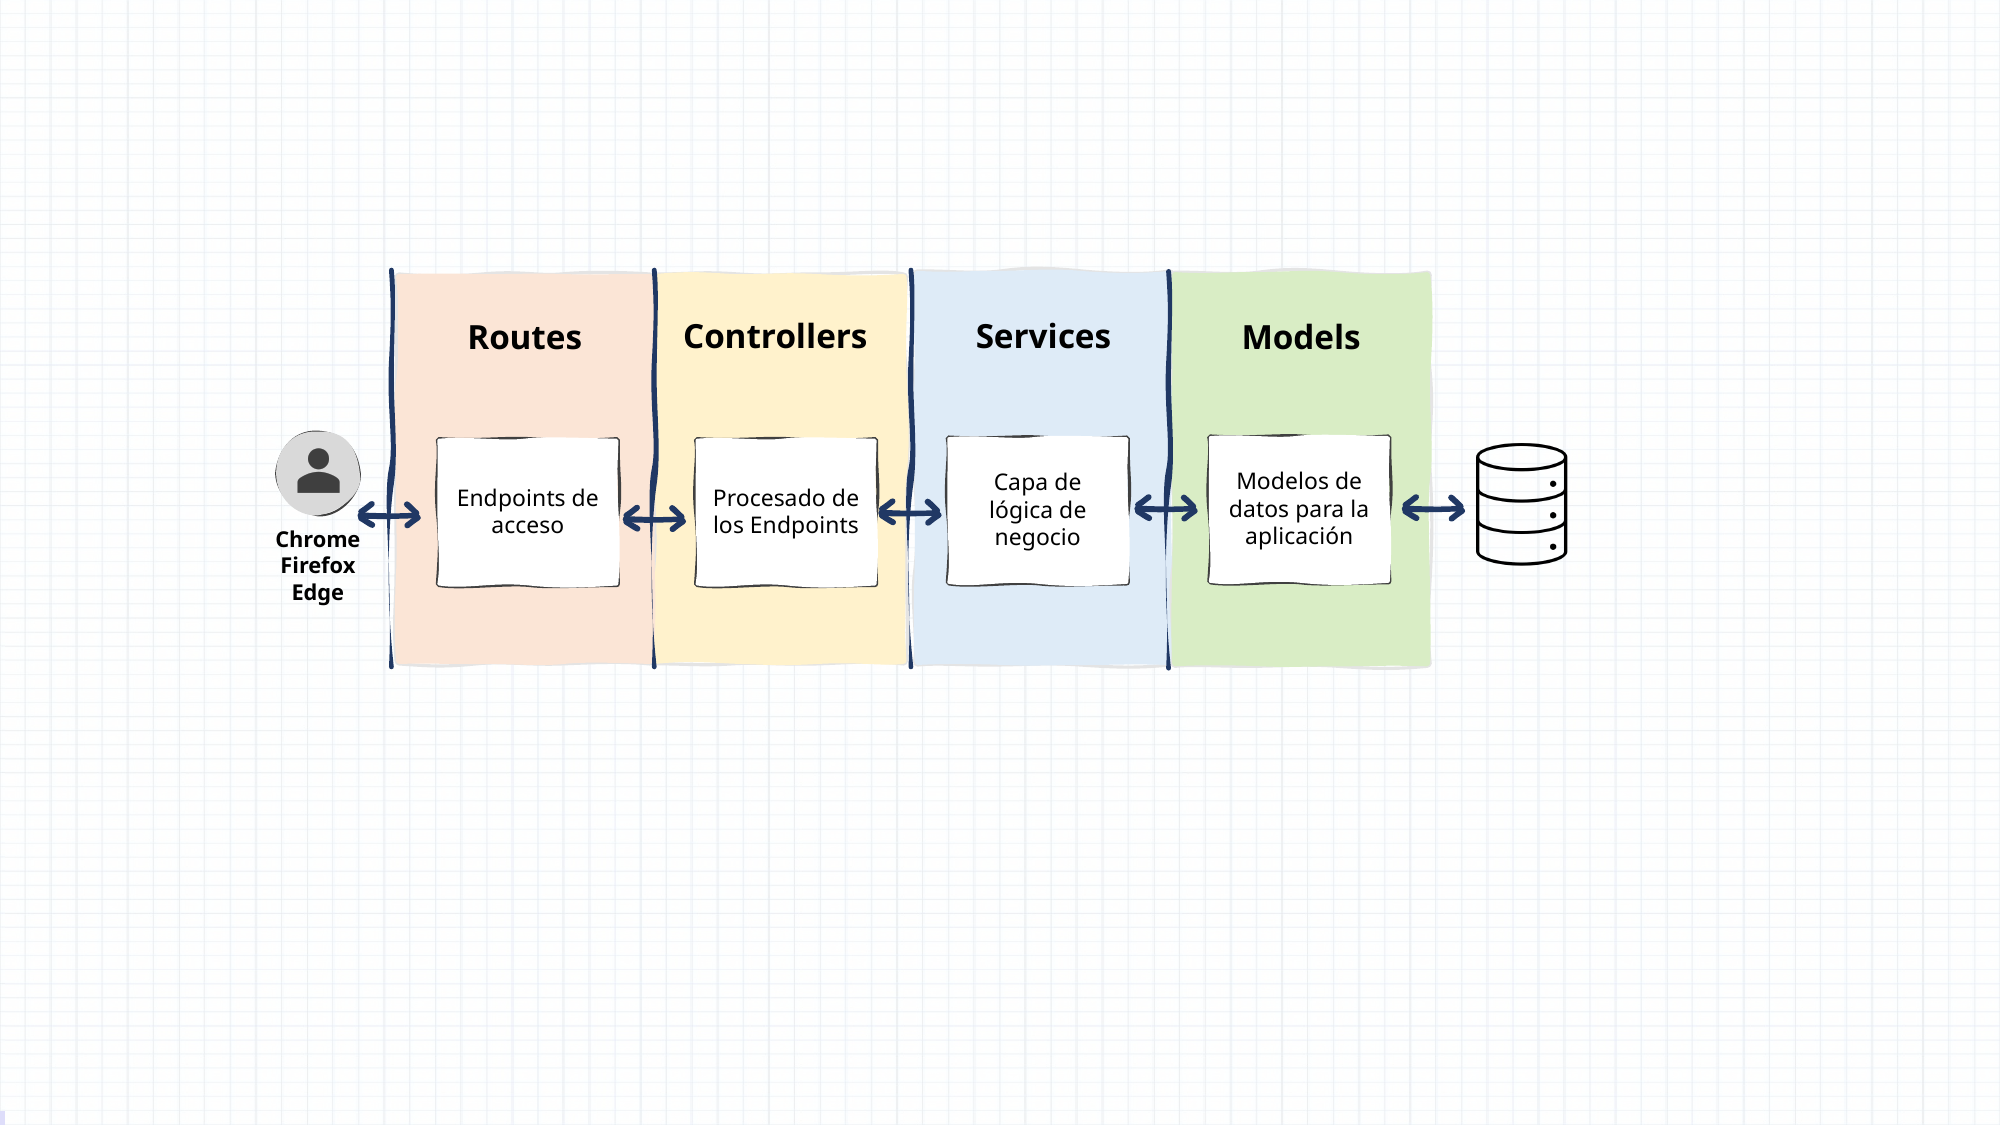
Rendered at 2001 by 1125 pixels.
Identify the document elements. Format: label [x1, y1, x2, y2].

picture [1467, 427, 1597, 578]
text_box [356, 267, 1467, 671]
text_box [205, 431, 356, 613]
